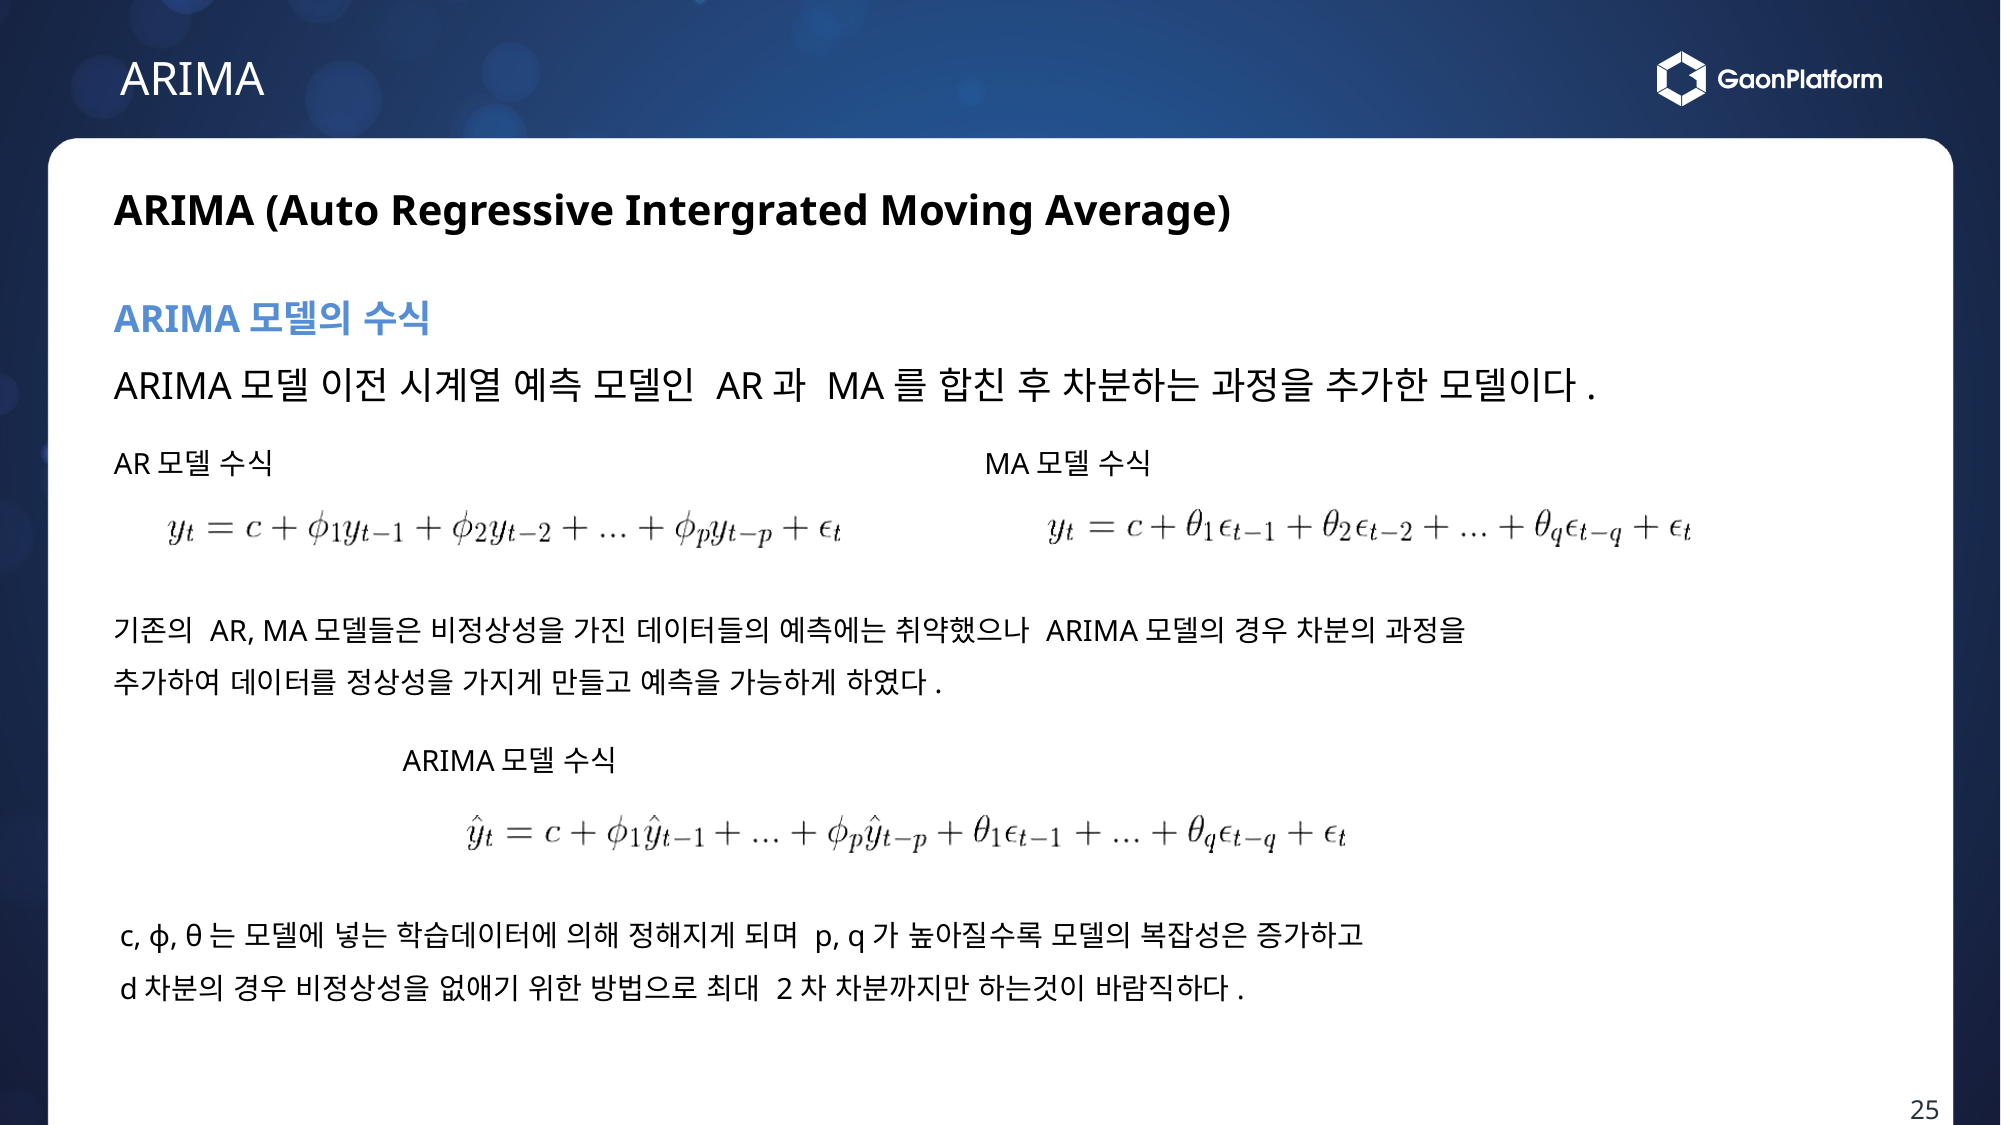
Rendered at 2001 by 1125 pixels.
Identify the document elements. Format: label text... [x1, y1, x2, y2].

text_box 기존의 AR, MA모델들은 비정상성을 가진 데이터들의 예측에는 취약했으나 ARIMA모델의 경우 차분의 과정을 추가하여 데이터를 정상성을 가지게 만들고 예측을 가능하게 하였다. [99, 587, 1840, 707]
text_box c, ϕ, θ는 모델에 넣는 학습데이터에 의해 정해지게 되며 p, q가 높아질수록 모델의 복잡성은 증가하고 d차분의 경우 비정상성을 없애기 위한 방법으로 최대 2차 차분까지만 하는것이 바람직하다. [104, 892, 1846, 1013]
text_box AR모델 수식 [99, 420, 467, 488]
text_box MA모델 수식 [969, 420, 1338, 488]
text_box ARIMA (Auto Regressive Intergrated Moving Average) [99, 176, 1360, 242]
text_box ARIMA모델 수식 [387, 717, 756, 785]
text_box ARIMA모델의 수식 ARIMA모델 이전 시계열 예측 모델인 AR과 MA를 합친 후 차분하는 과정을 추가한 모델이다. [99, 264, 1840, 415]
text_box 25 [1855, 1087, 1995, 1125]
text_box ARIMA [105, 41, 280, 112]
picture [0, 0, 2001, 1125]
